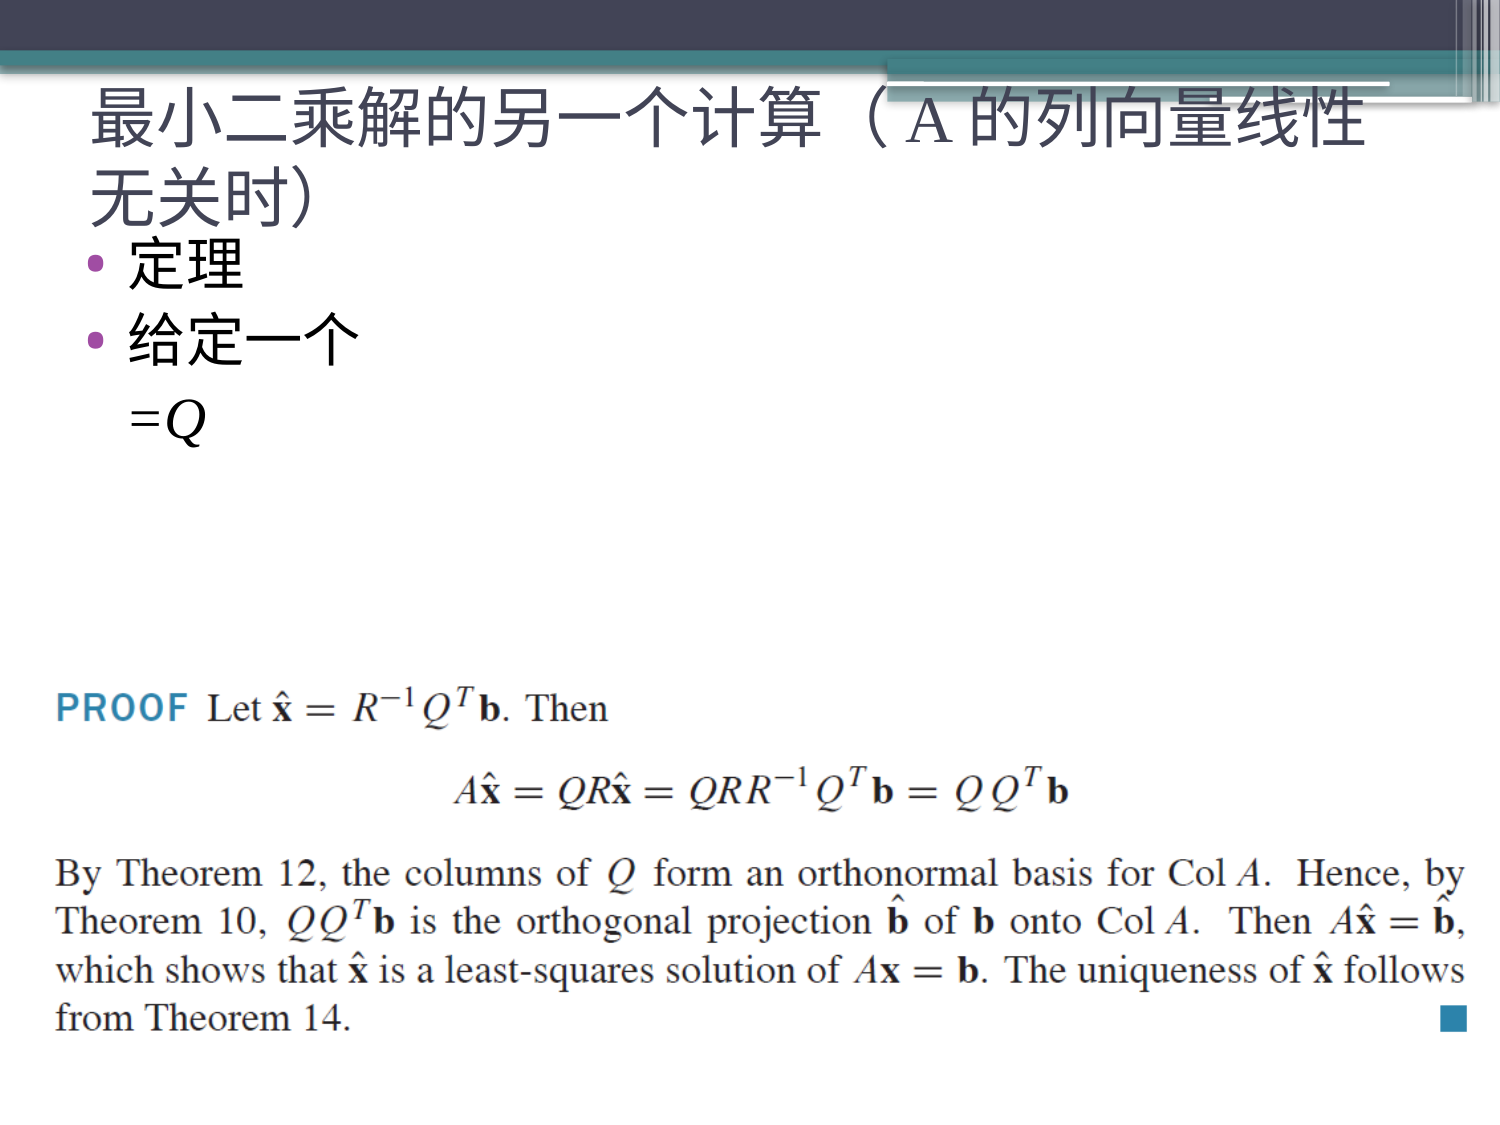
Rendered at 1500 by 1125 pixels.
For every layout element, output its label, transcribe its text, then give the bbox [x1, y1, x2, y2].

picture [41, 680, 1471, 1041]
title 最小二乘解的另一个计算（A的列向量线性无关时） [75, 68, 1425, 244]
